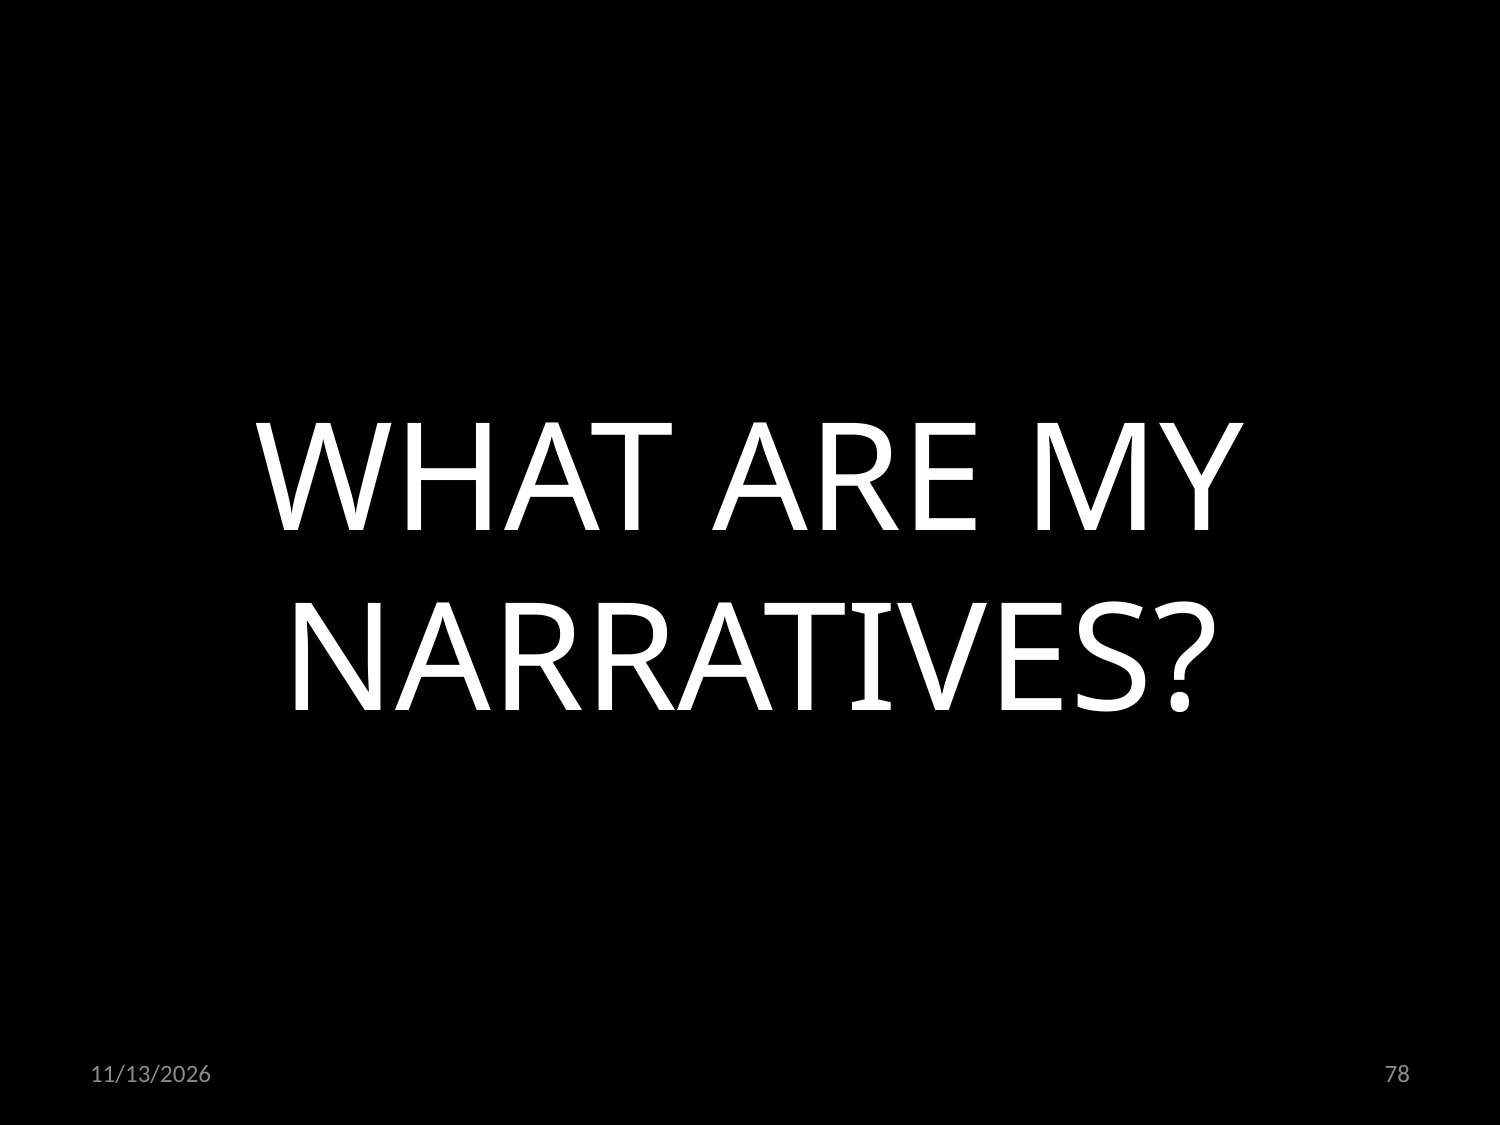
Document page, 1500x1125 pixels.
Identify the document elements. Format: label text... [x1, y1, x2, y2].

text_box WHAT ARE MY NARRATIVES? [0, 372, 1500, 474]
slide_number 78 [1074, 1042, 1425, 1103]
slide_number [75, 1042, 425, 1103]
